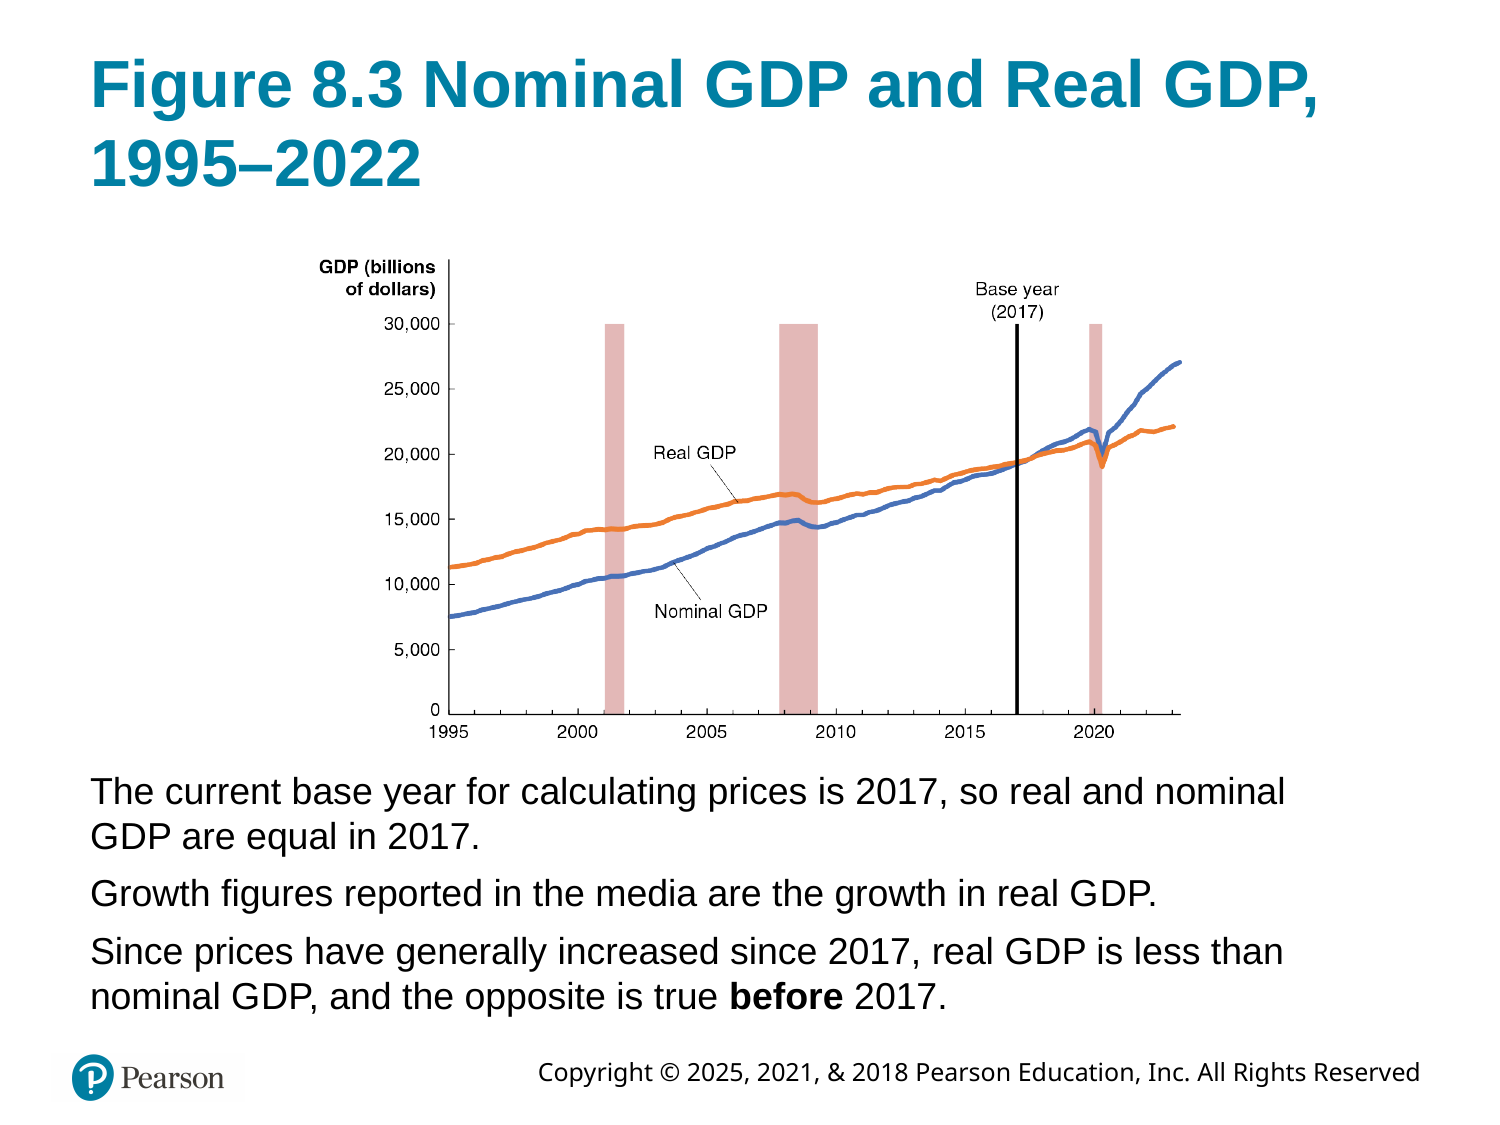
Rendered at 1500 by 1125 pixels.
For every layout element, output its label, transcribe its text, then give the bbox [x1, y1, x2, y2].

picture [51, 1053, 245, 1102]
list The current base year for calculating prices is 2017, so real and nominal G D P are equal in 2017. Growth figures reported in the media are the growth in real G D P. Since prices have generally increased since 2017, real G D P is less than nominal G D P, and the opposite is true before 2017. [75, 751, 1331, 1028]
picture [317, 257, 1183, 742]
title Figure 8.3 Nominal G D P and Real G D P, 1995–2022 [75, 35, 1425, 216]
